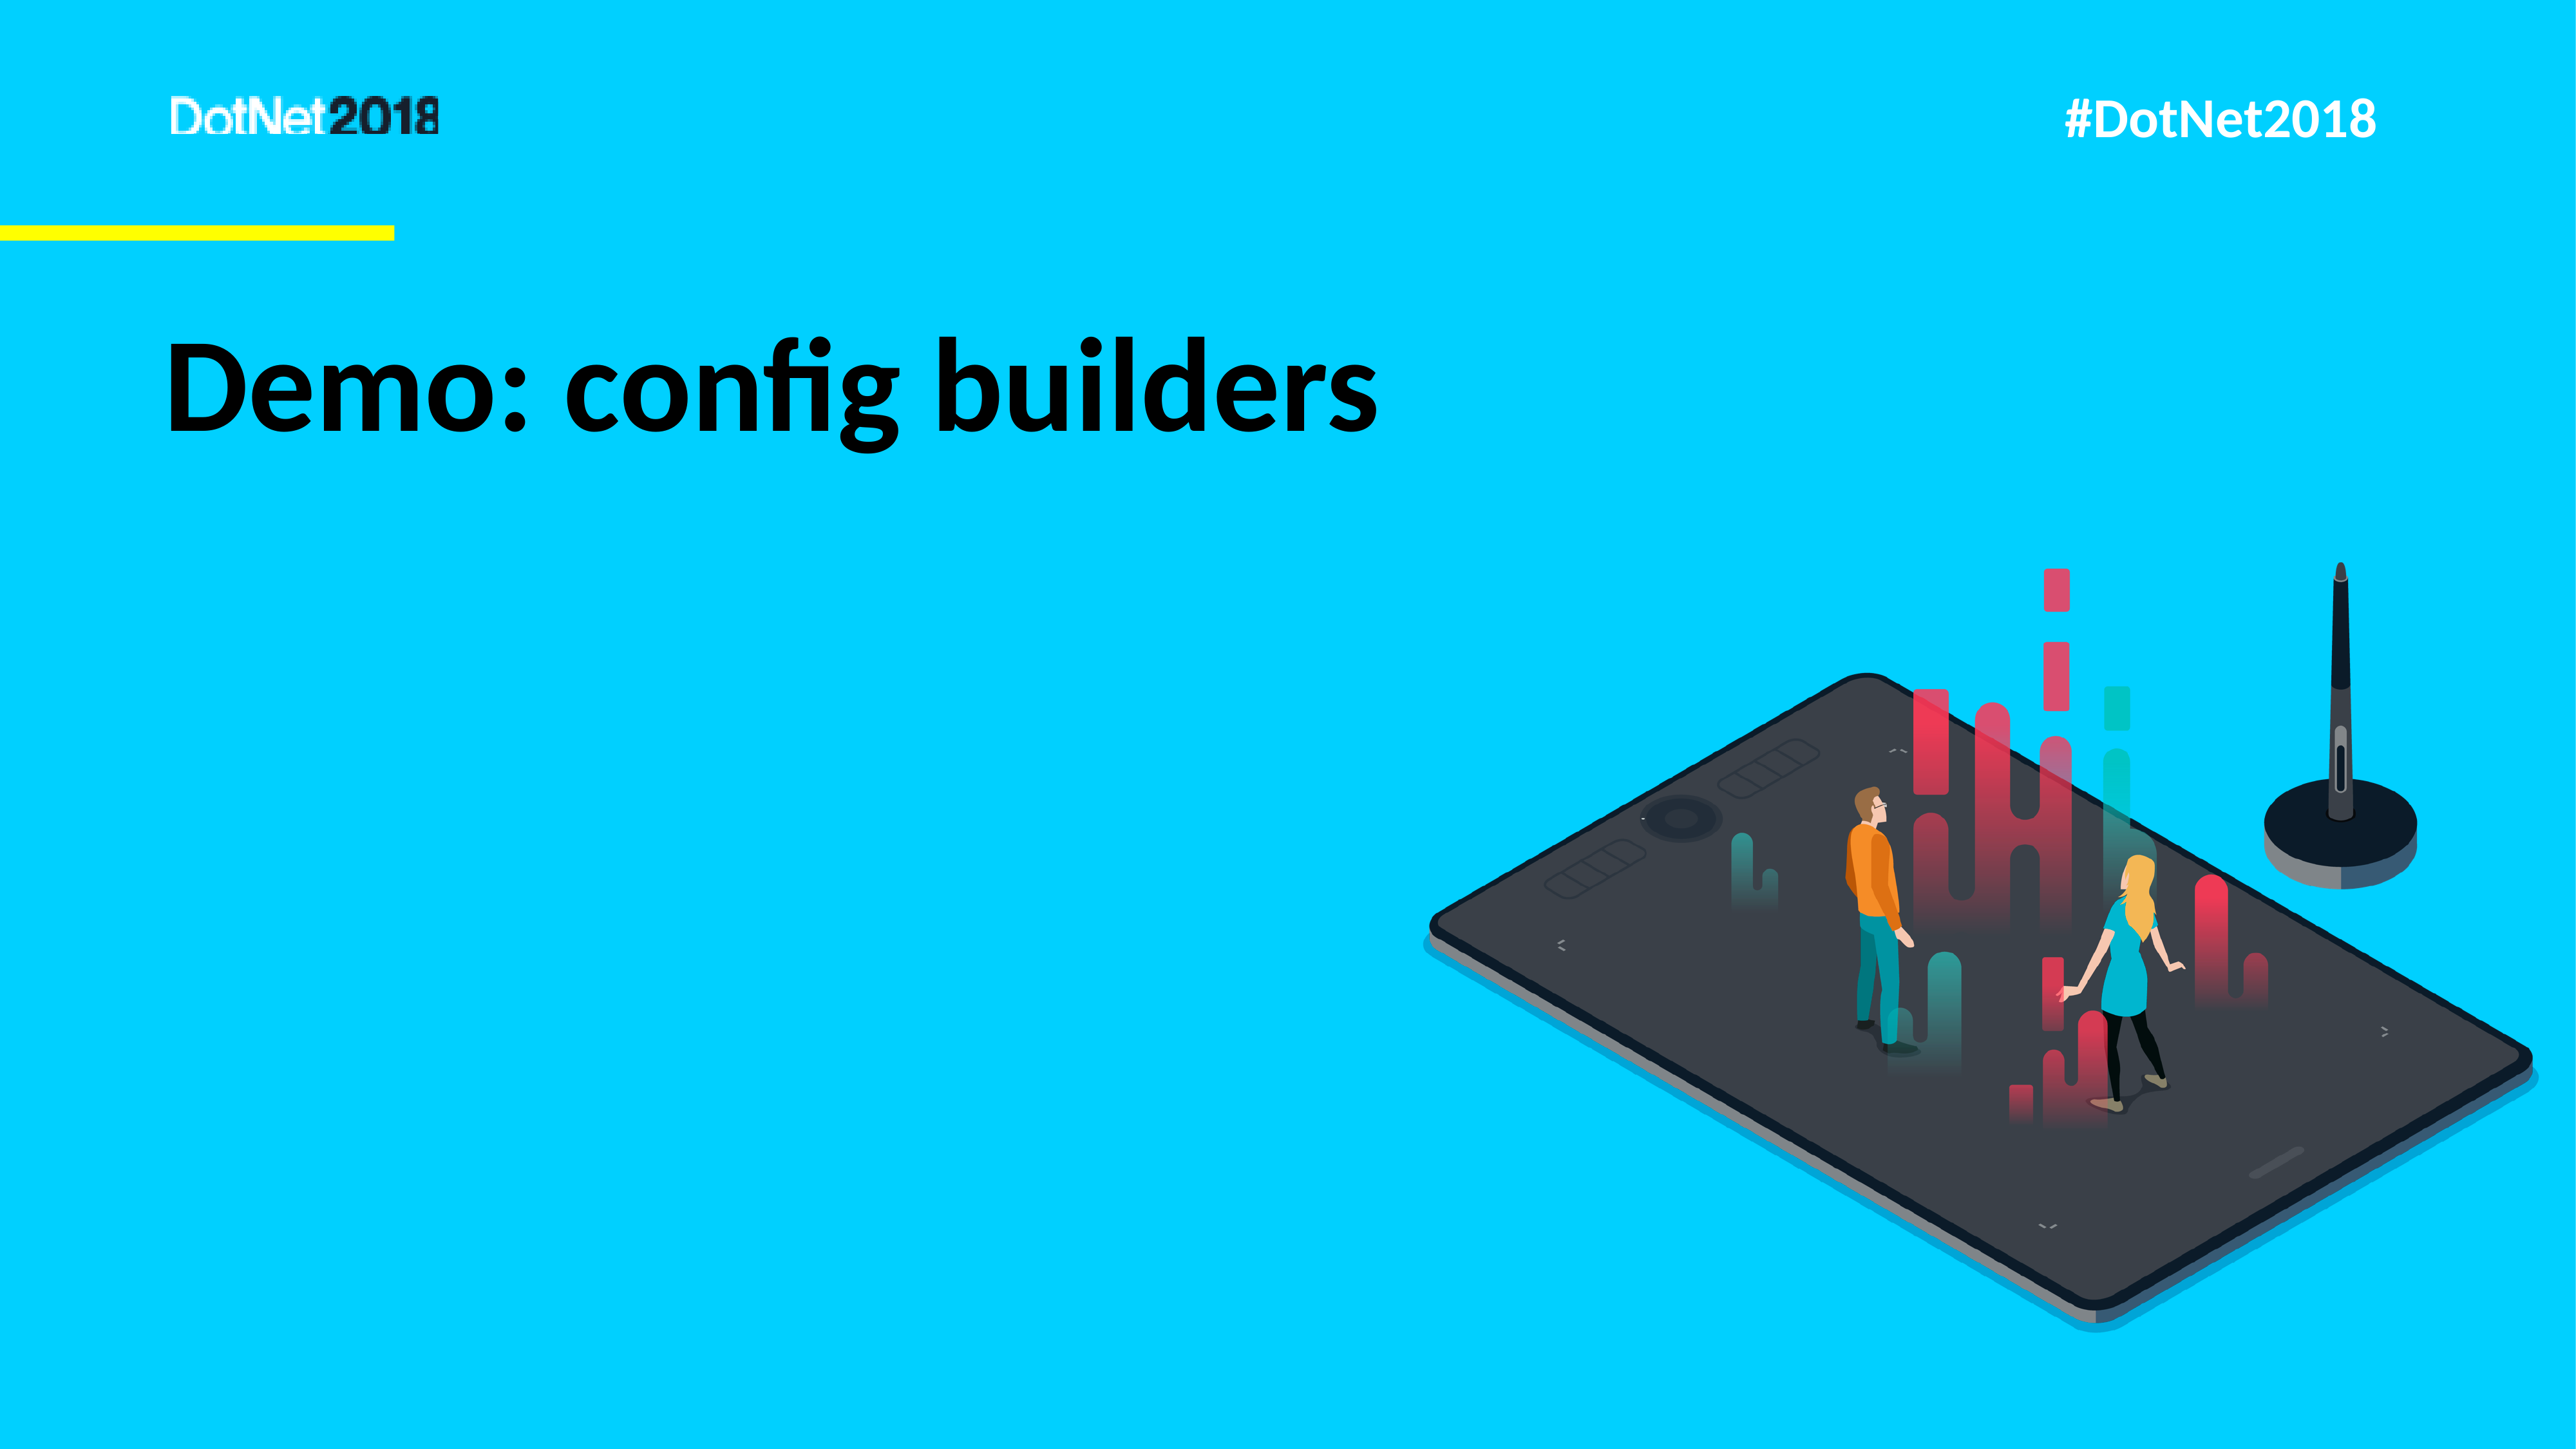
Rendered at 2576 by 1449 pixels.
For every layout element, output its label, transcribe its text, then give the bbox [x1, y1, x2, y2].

picture [2105, 687, 2130, 730]
picture [2264, 563, 2416, 889]
title Demo: config builders [154, 310, 1412, 1194]
picture [2044, 569, 2070, 611]
picture [2044, 642, 2069, 711]
picture [1430, 674, 2532, 1323]
